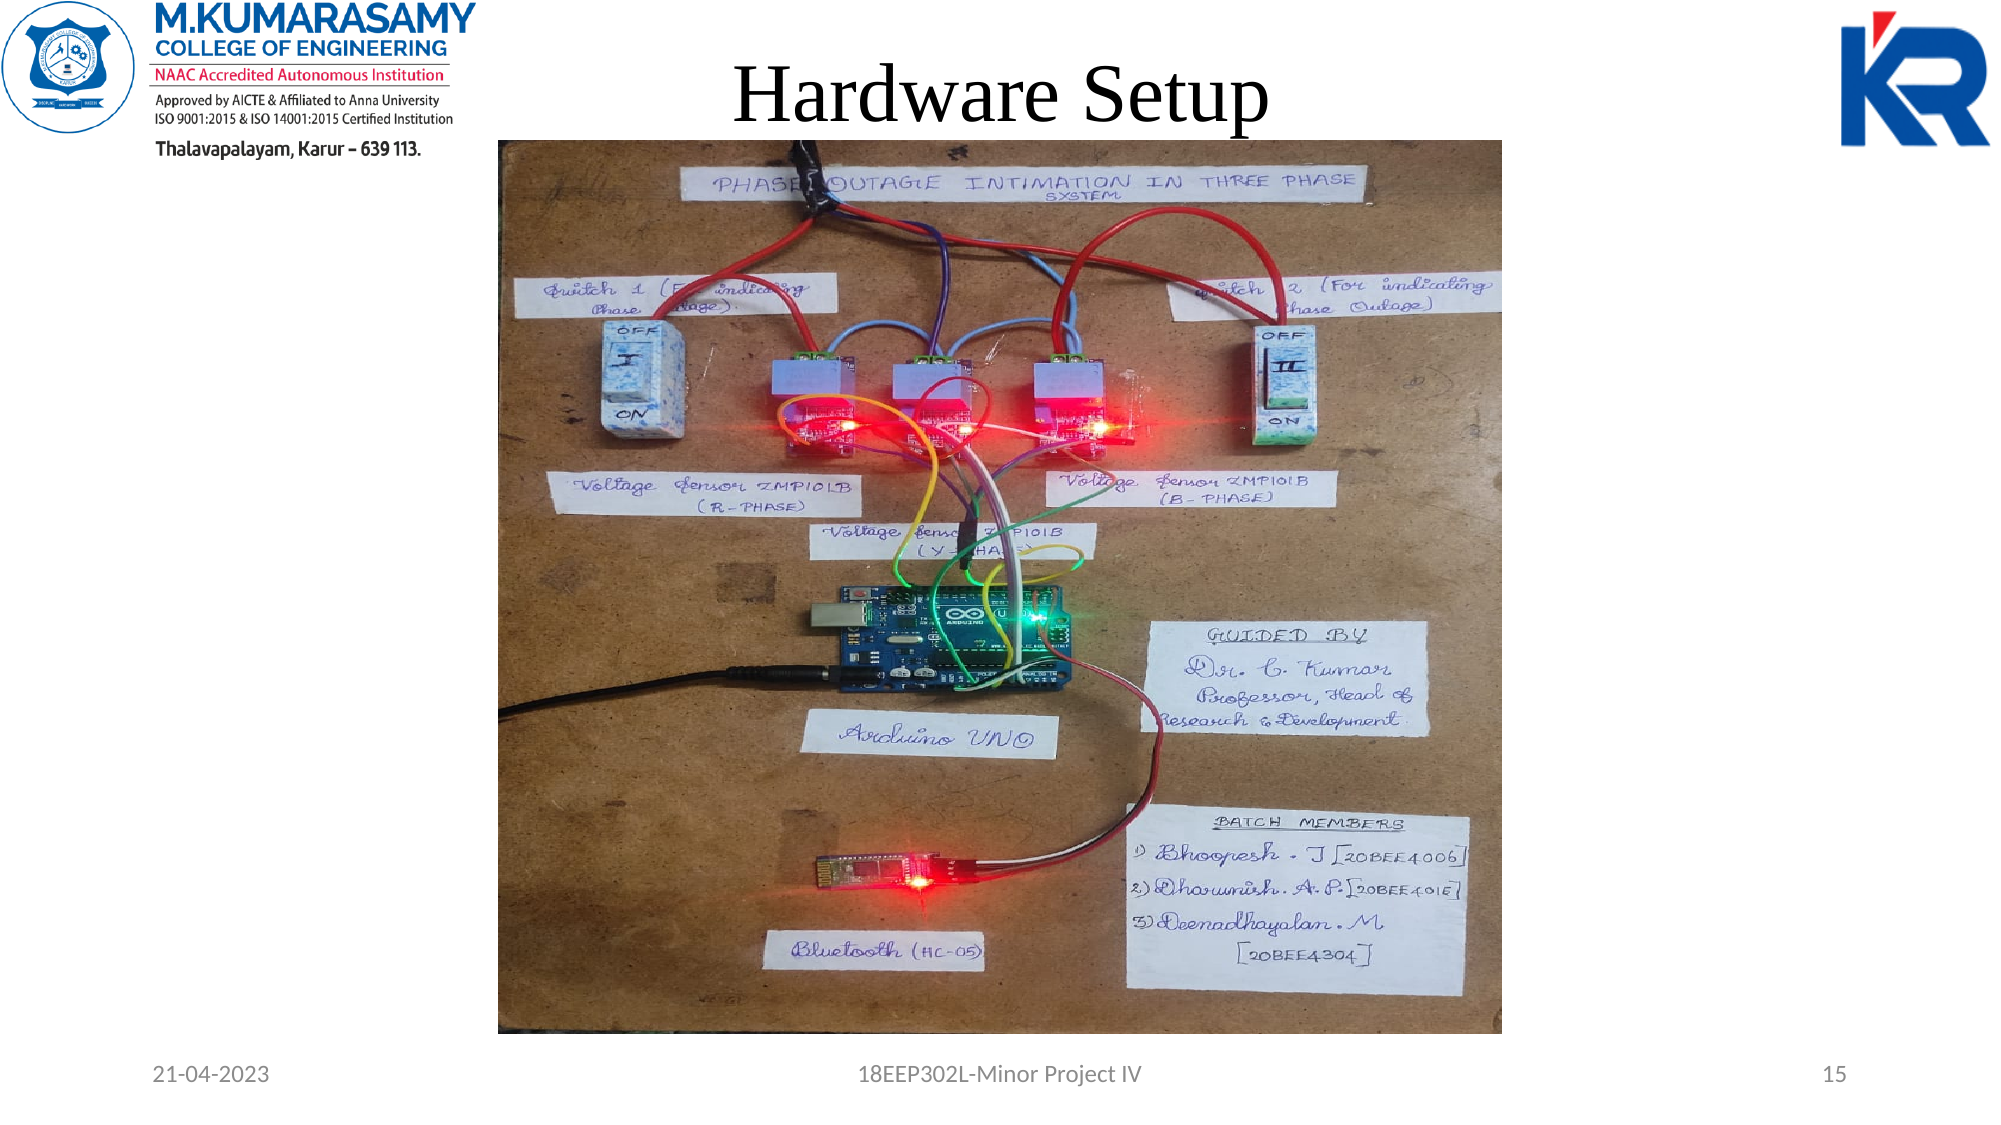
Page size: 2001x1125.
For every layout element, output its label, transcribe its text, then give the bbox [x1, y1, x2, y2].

title Hardware Setup [25, 0, 1751, 203]
slide_number 15 [1412, 1042, 1863, 1103]
footer 18EEP302L-Minor Project IV [662, 1042, 1338, 1103]
picture [498, 140, 1502, 1034]
picture [1832, 0, 1999, 158]
picture [1, 1, 476, 160]
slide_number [137, 1042, 588, 1103]
